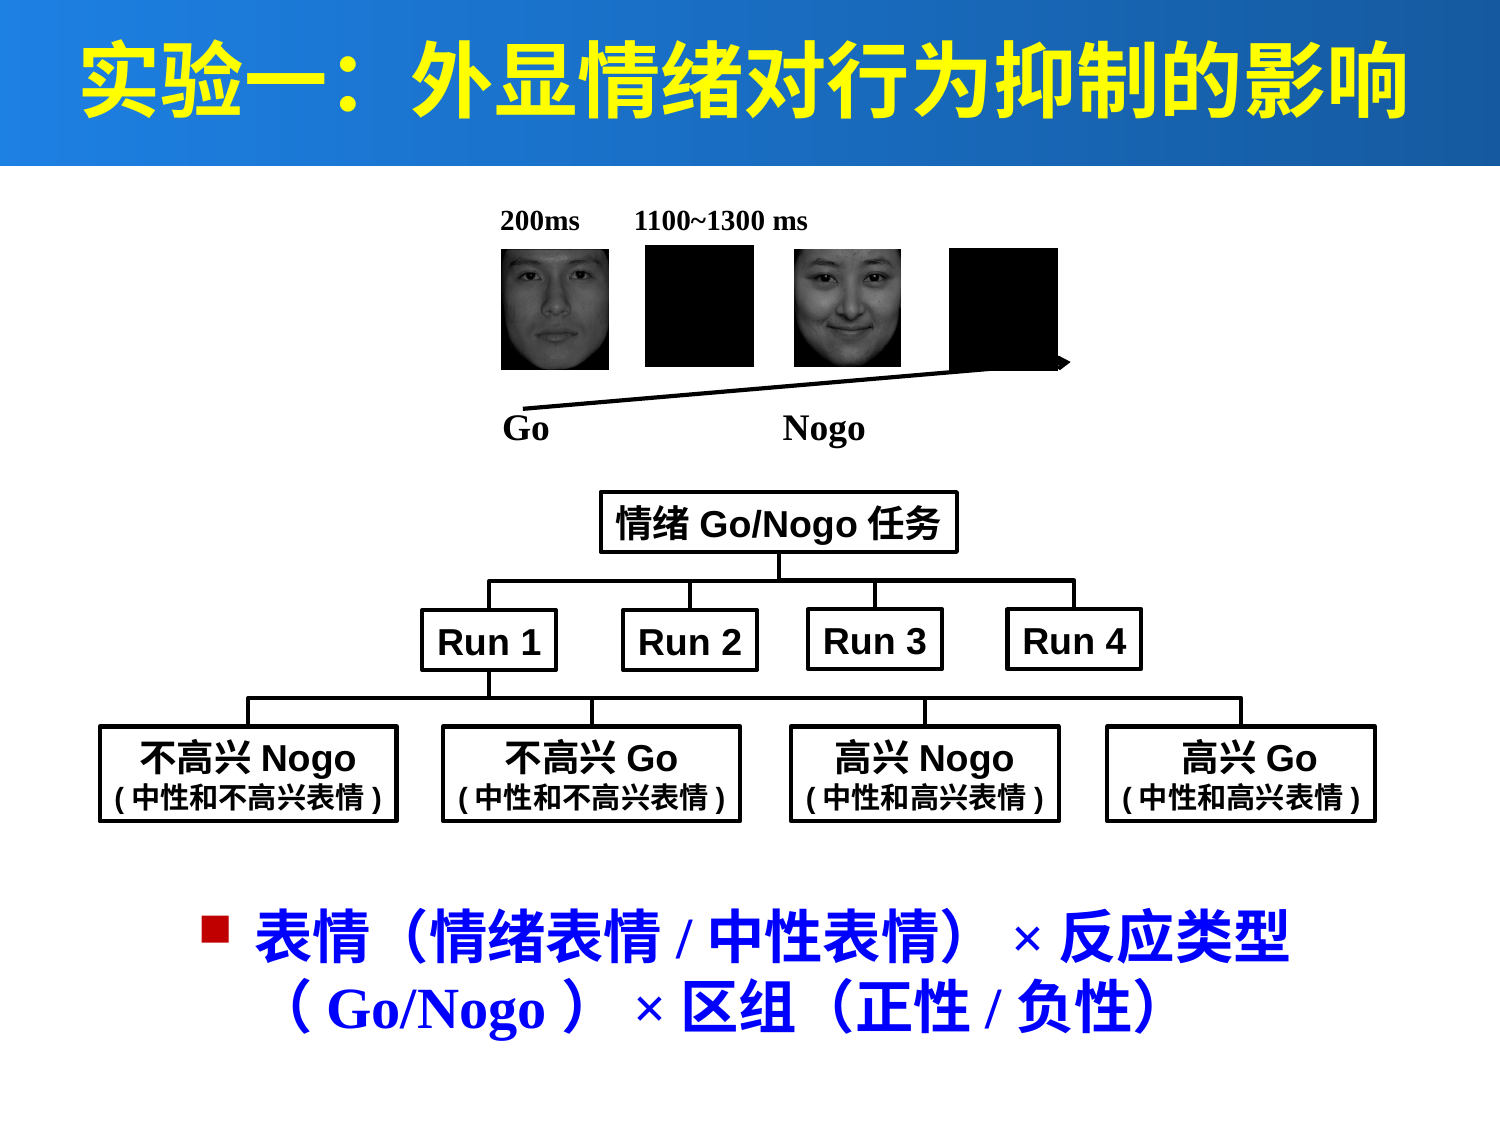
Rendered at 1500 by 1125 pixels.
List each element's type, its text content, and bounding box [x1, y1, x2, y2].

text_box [105, 491, 1370, 823]
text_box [485, 193, 1058, 563]
title 实验一：外显情绪对行为抑制的影响 [28, 7, 1459, 149]
list 表情（情绪表情/中性表情）×反应类型（Go/Nogo）×区组（正性/负性） [182, 892, 1318, 1059]
